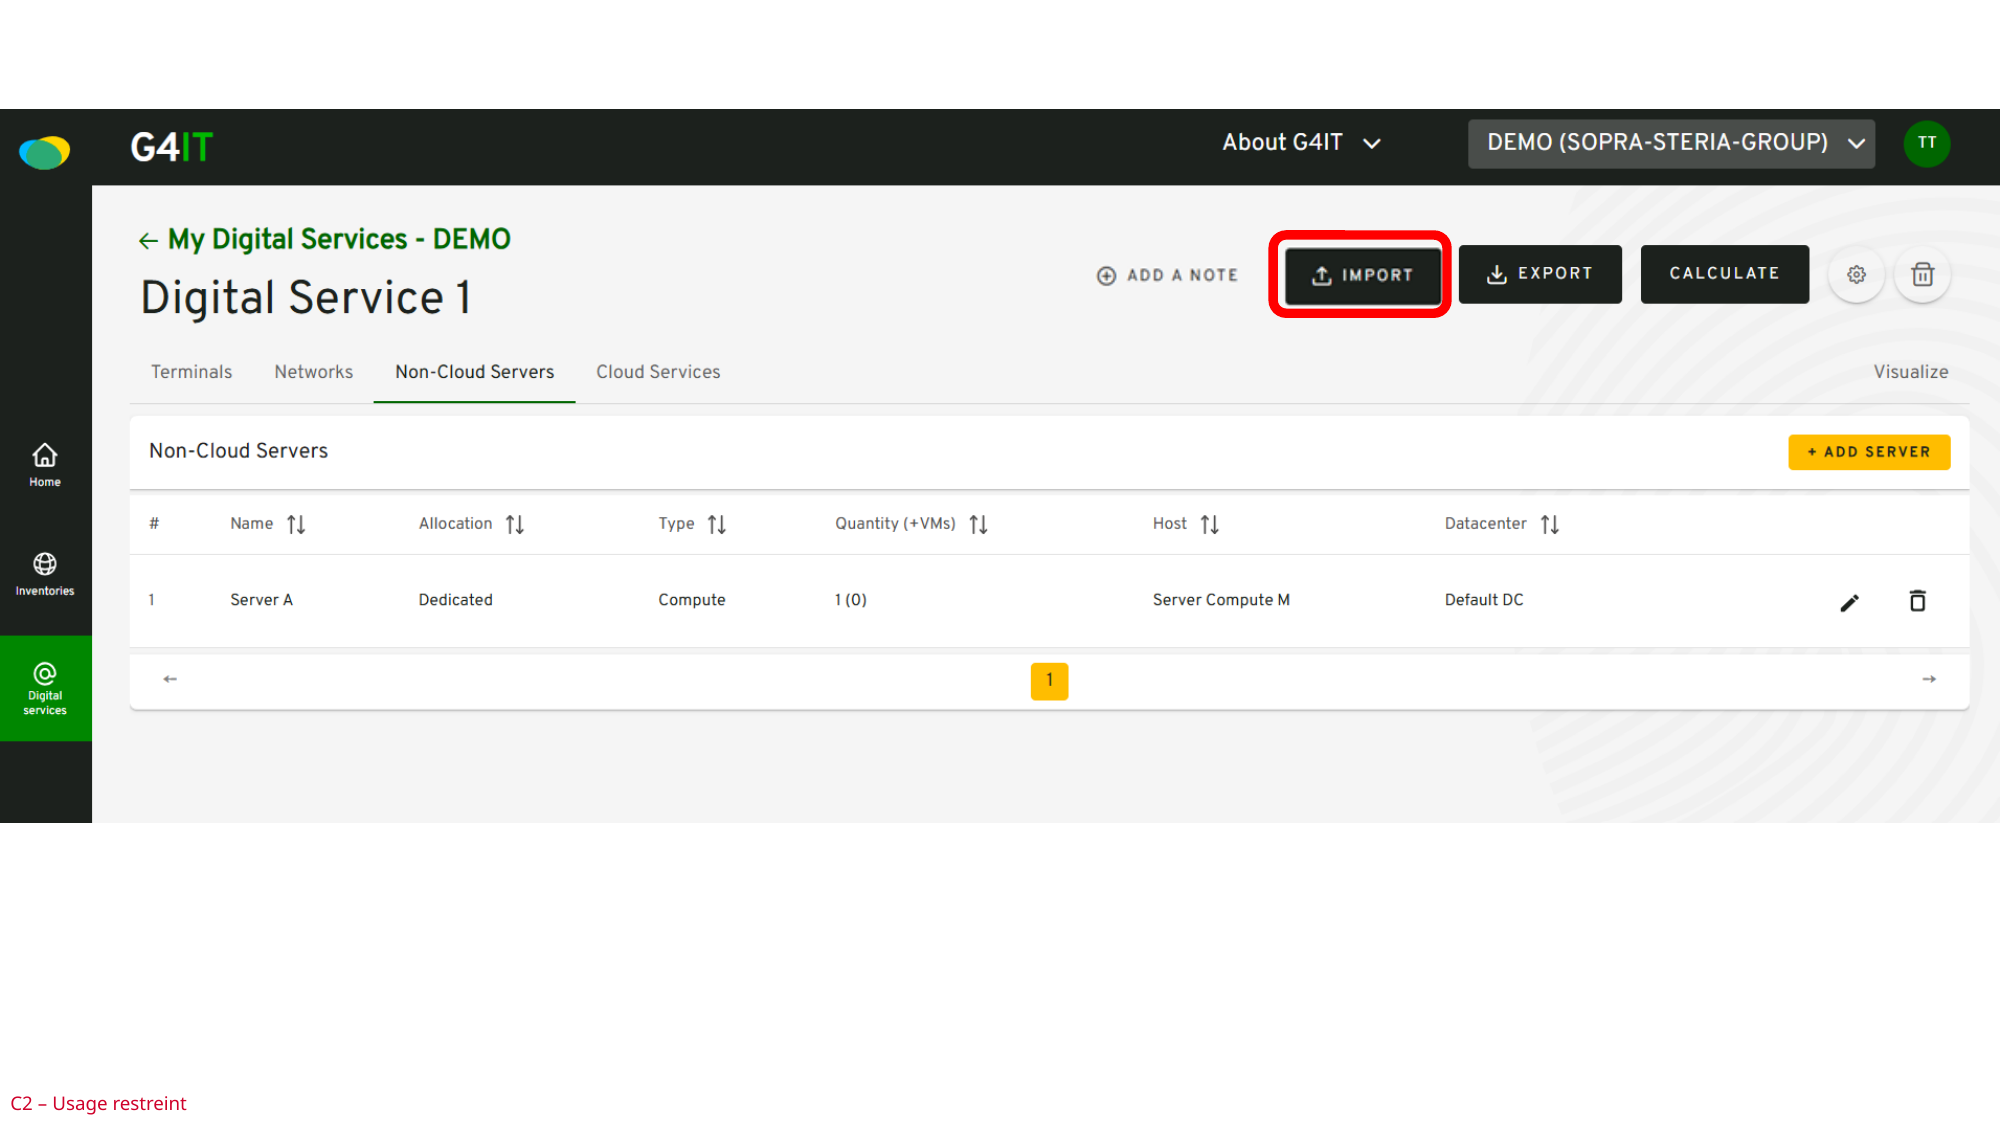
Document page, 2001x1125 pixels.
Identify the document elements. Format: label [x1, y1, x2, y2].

picture [0, 108, 2000, 824]
